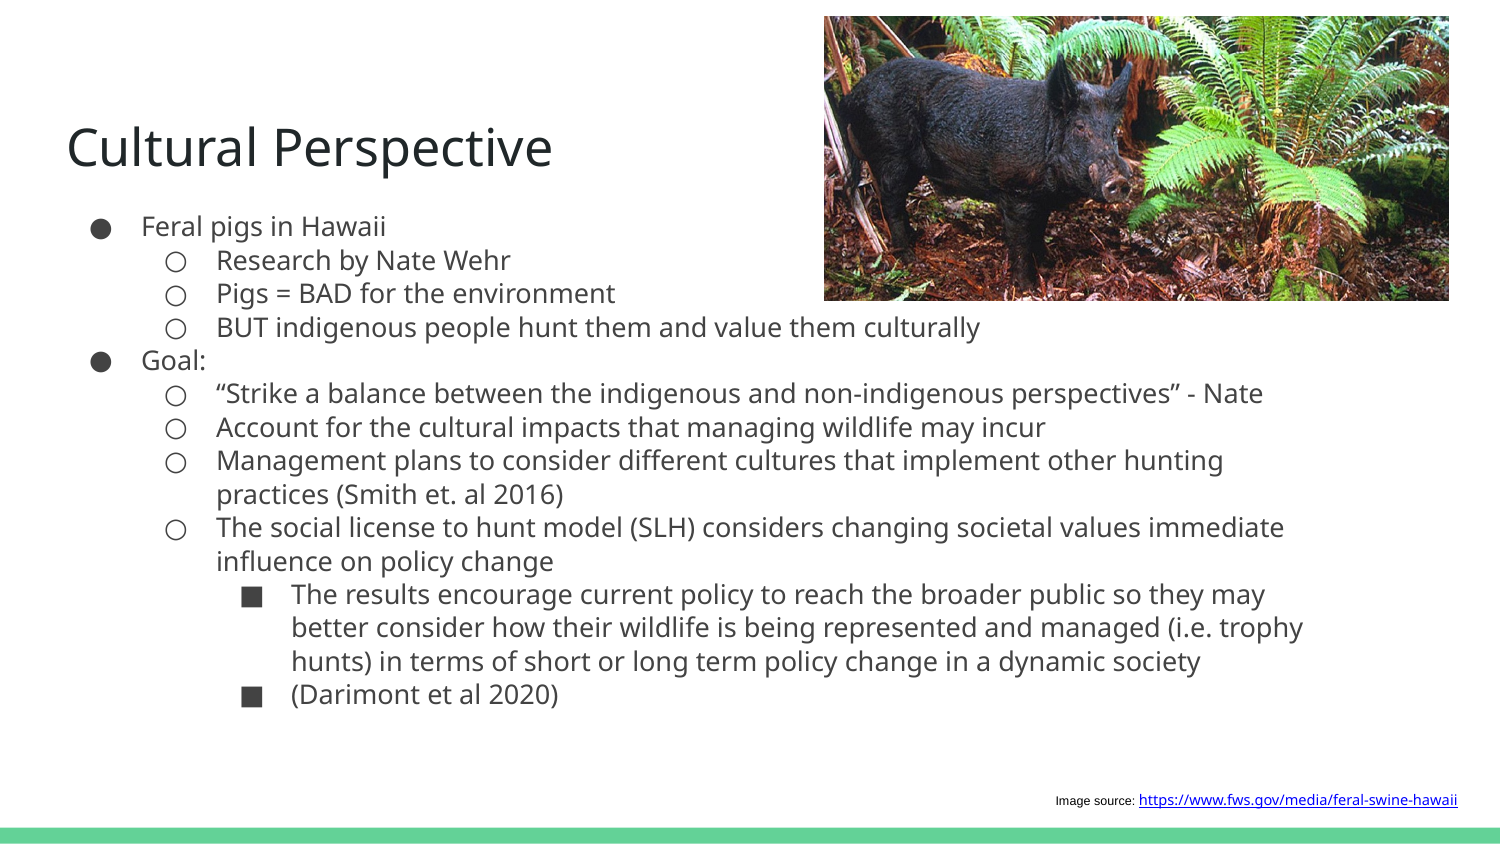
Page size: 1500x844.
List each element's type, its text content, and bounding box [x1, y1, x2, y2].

list Feral pigs in Hawaii Research by Nate Wehr Pigs = BAD for the environment BUT indigenous people hunt them and value them culturally Goal: “Strike a balance between the indigenous and non-indigenous perspectives” - Nate Account for the cultural impacts that managing wildlife may incur Management plans to consider different cultures that implement other hunting practices (Smith et. al 2016) The social license to hunt model (SLH) considers changing societal values immediate influence on policy change The results encourage current policy to reach the broader public so they may better consider how their wildlife is being represented and managed (i.e. trophy hunts) in terms of short or long term policy change in a dynamic society (Darimont et al 2020) [50, 193, 1352, 792]
picture [824, 16, 1450, 302]
text_box Image source: https://www.fws.gov/media/feral-swine-hawaii [1040, 781, 1495, 821]
title Cultural Perspective [50, 99, 824, 193]
